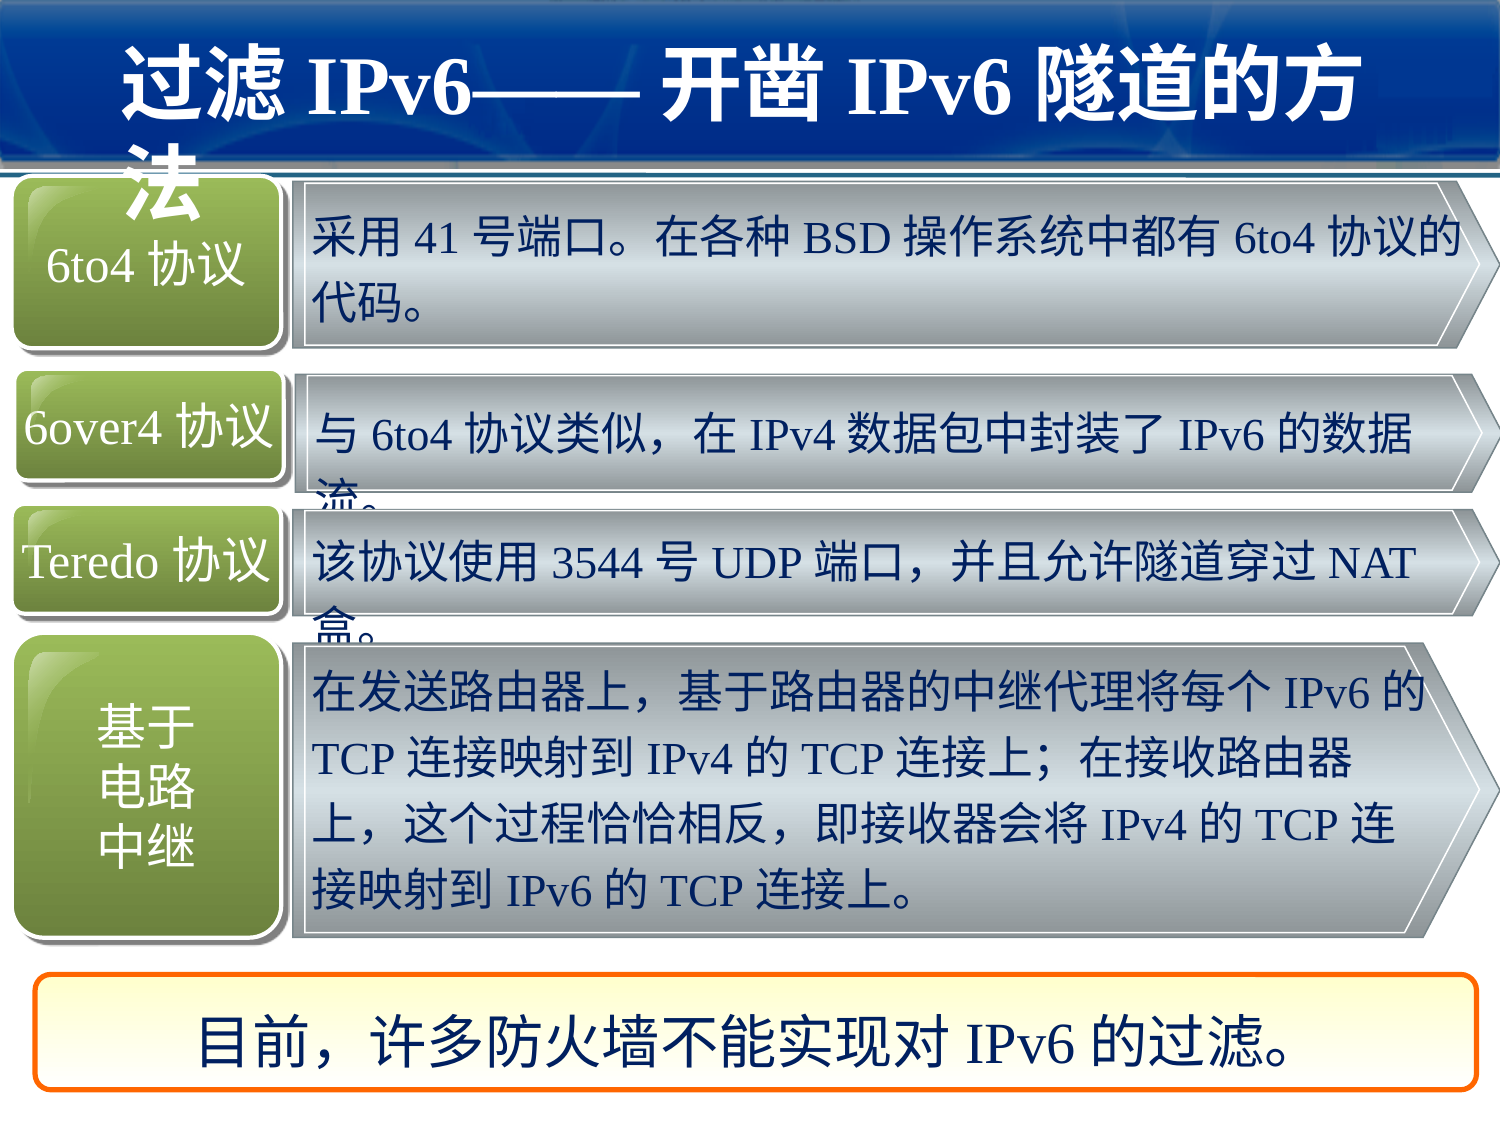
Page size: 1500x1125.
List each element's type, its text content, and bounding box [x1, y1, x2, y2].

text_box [292, 642, 1500, 938]
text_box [292, 181, 1500, 349]
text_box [11, 175, 282, 349]
text_box 过滤IPv6——开凿IPv6隧道的方法 [105, 23, 1407, 140]
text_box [13, 368, 284, 481]
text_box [11, 503, 282, 614]
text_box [295, 374, 1500, 493]
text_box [34, 974, 1477, 1091]
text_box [292, 509, 1500, 616]
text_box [11, 632, 282, 938]
